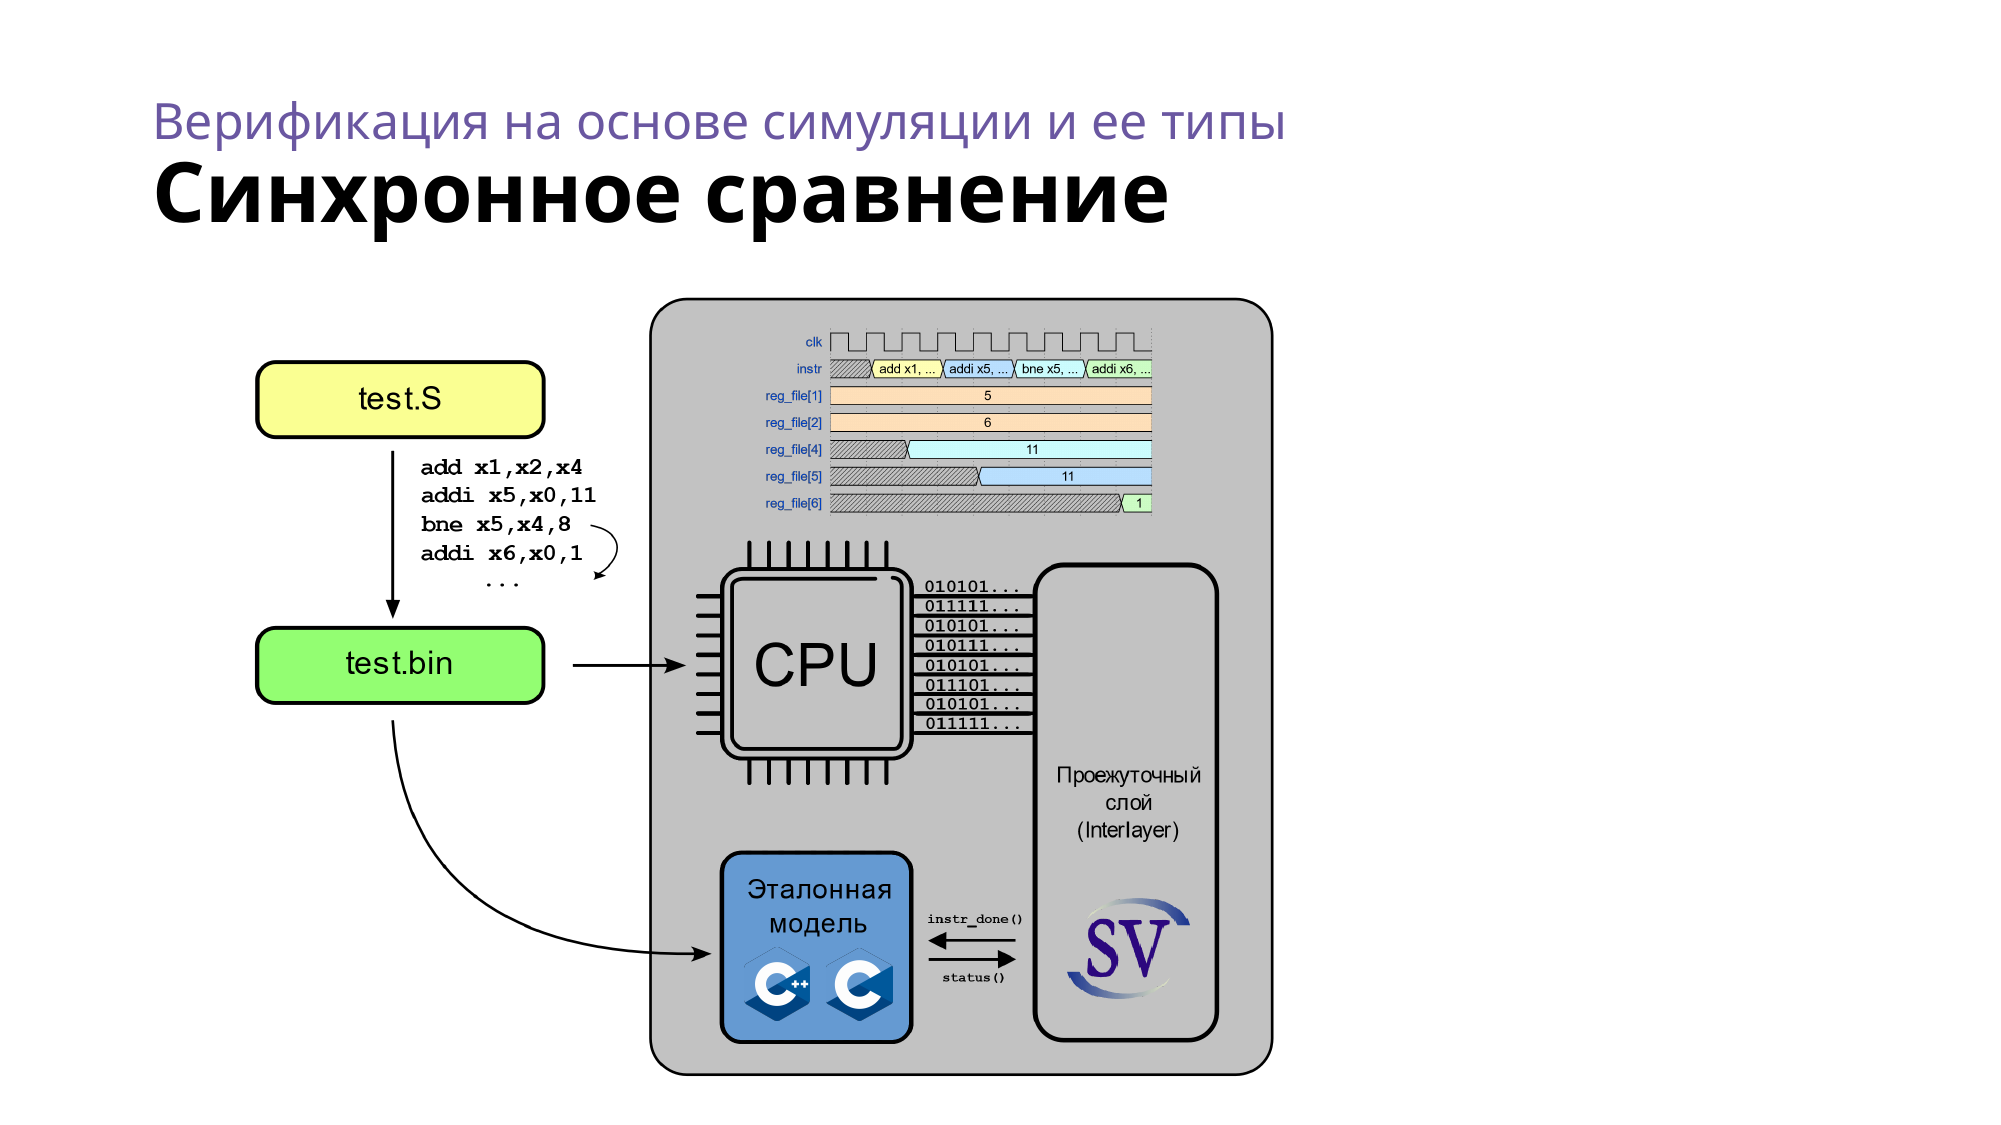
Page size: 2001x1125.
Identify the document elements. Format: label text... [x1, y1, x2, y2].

picture [165, 204, 1407, 1107]
title Верификация на основе симуляции и ее типы Синхронное сравнение [137, 59, 1863, 278]
